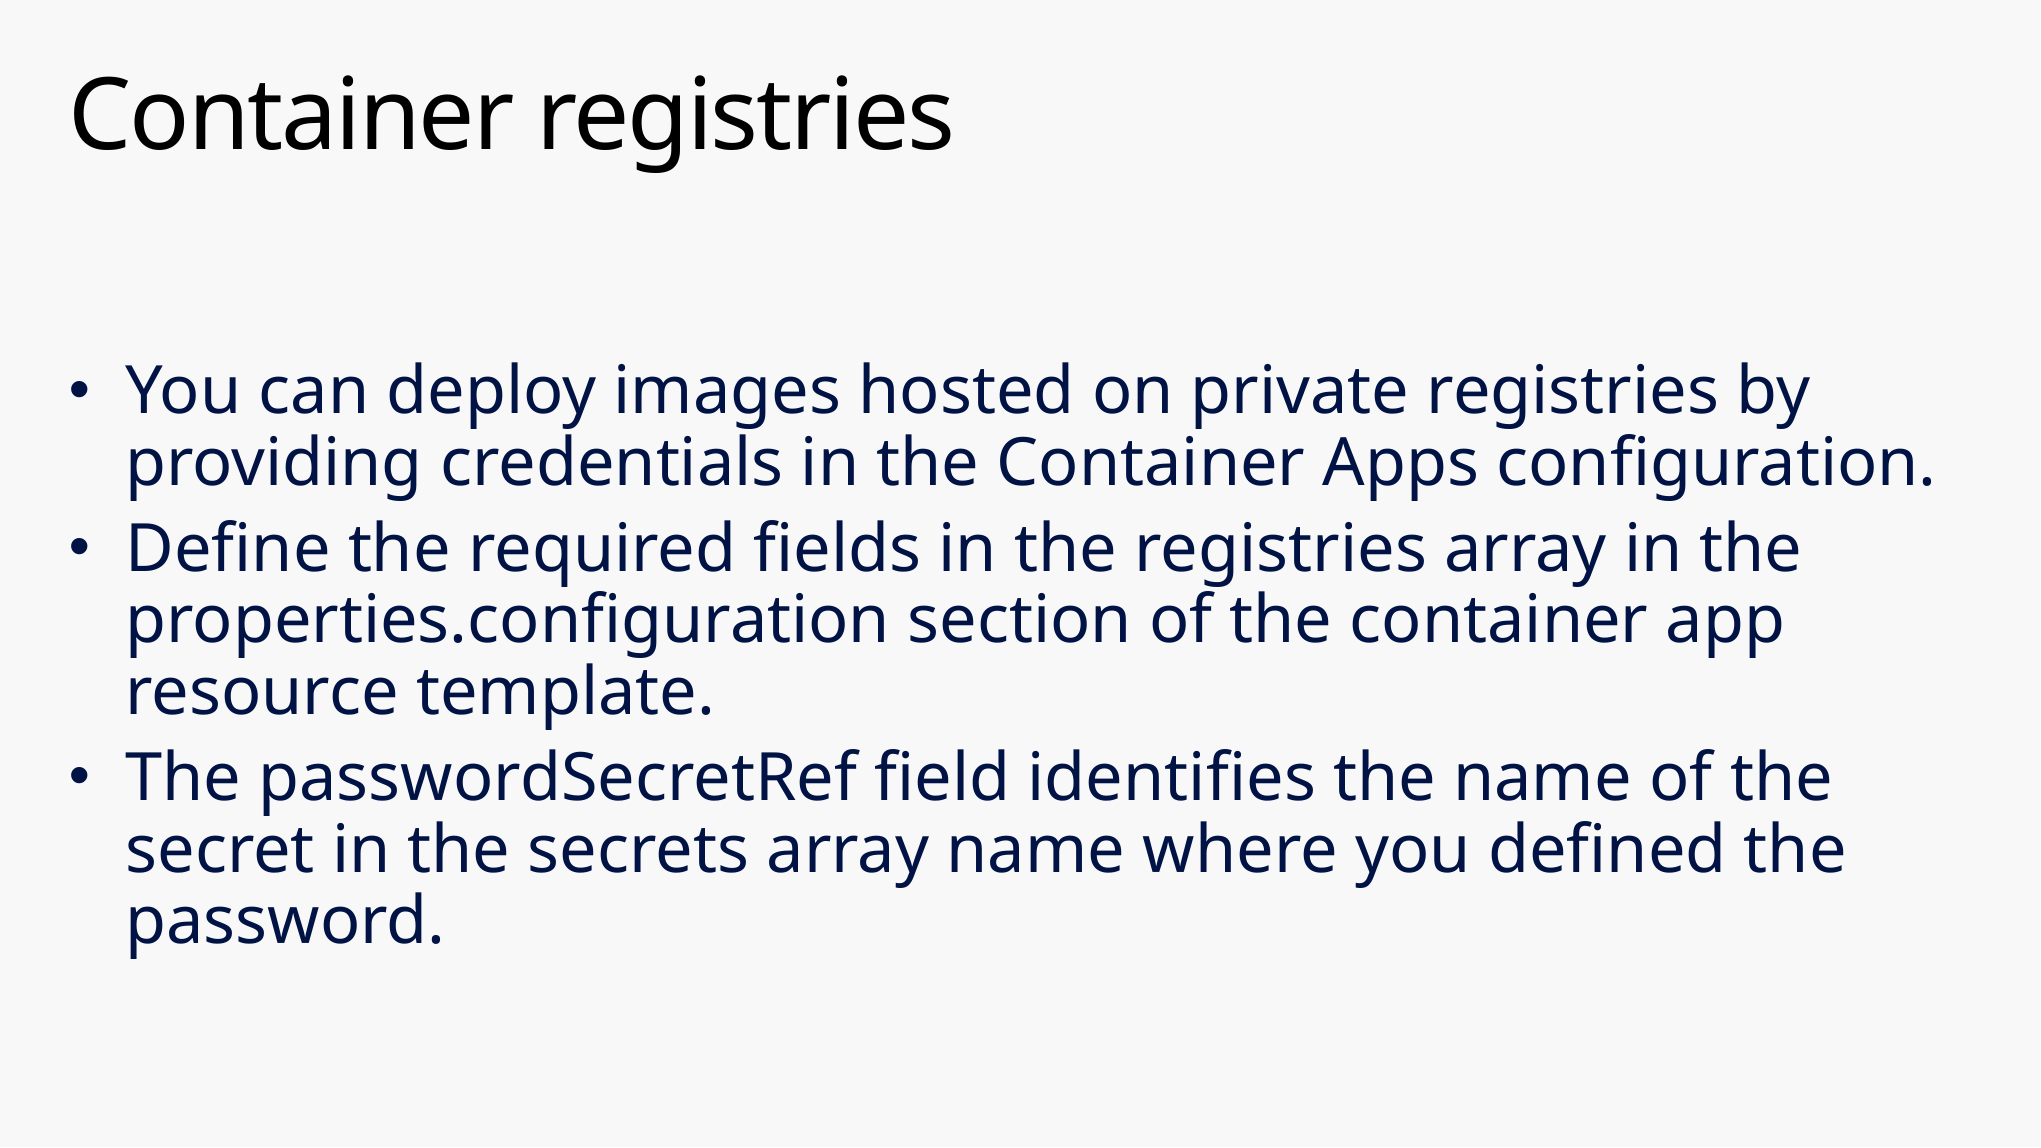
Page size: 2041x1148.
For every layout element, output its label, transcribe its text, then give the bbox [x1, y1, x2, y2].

title Container registries [45, 48, 1996, 199]
list You can deploy images hosted on private registries by providing credentials in the Container Apps configuration. Define the required fields in the registries array in the properties.configuration section of the container app resource template. The passwordSecretRef field identifies the name of the secret in the secrets array name where you defined the password. [45, 341, 1996, 913]
